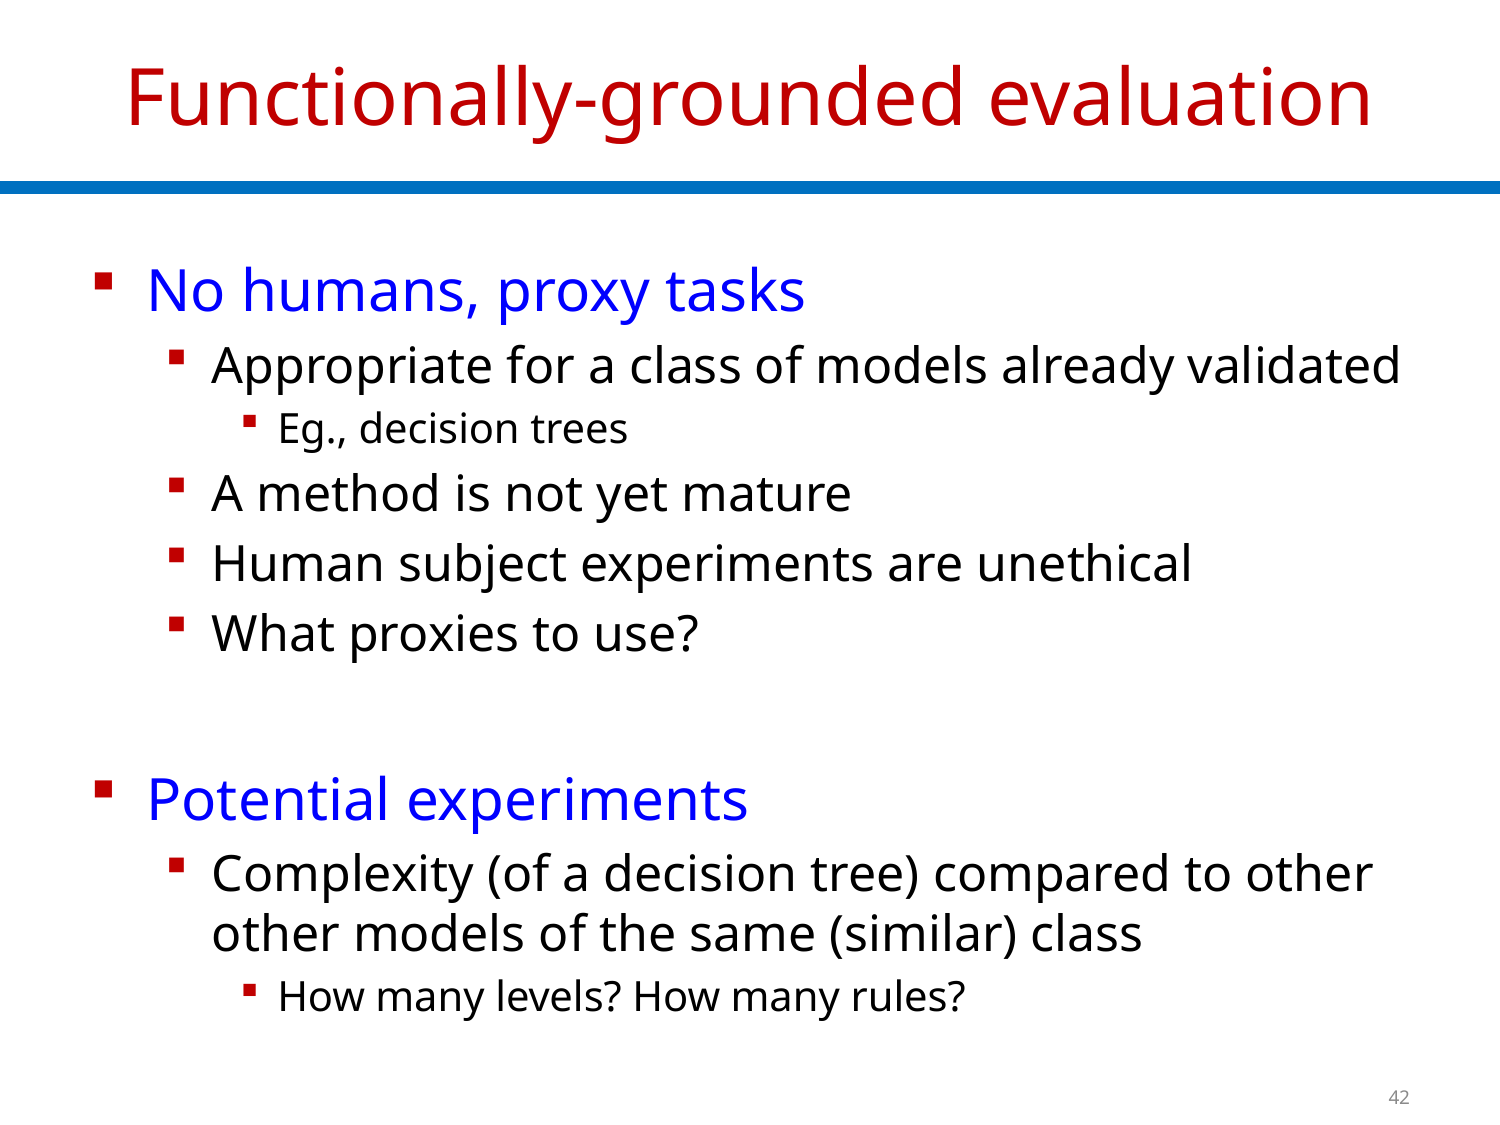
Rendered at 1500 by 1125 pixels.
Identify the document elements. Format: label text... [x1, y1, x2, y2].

title Functionally-grounded evaluation [0, 0, 1500, 188]
slide_number 42 [1074, 1085, 1425, 1112]
list No humans, proxy tasks Appropriate for a class of models already validated Eg., decision trees A method is not yet mature Human subject experiments are unethical What proxies to use? Potential experiments Complexity (of a decision tree) compared to other other models of the same (similar) class How many levels? How many rules? [75, 245, 1425, 1096]
